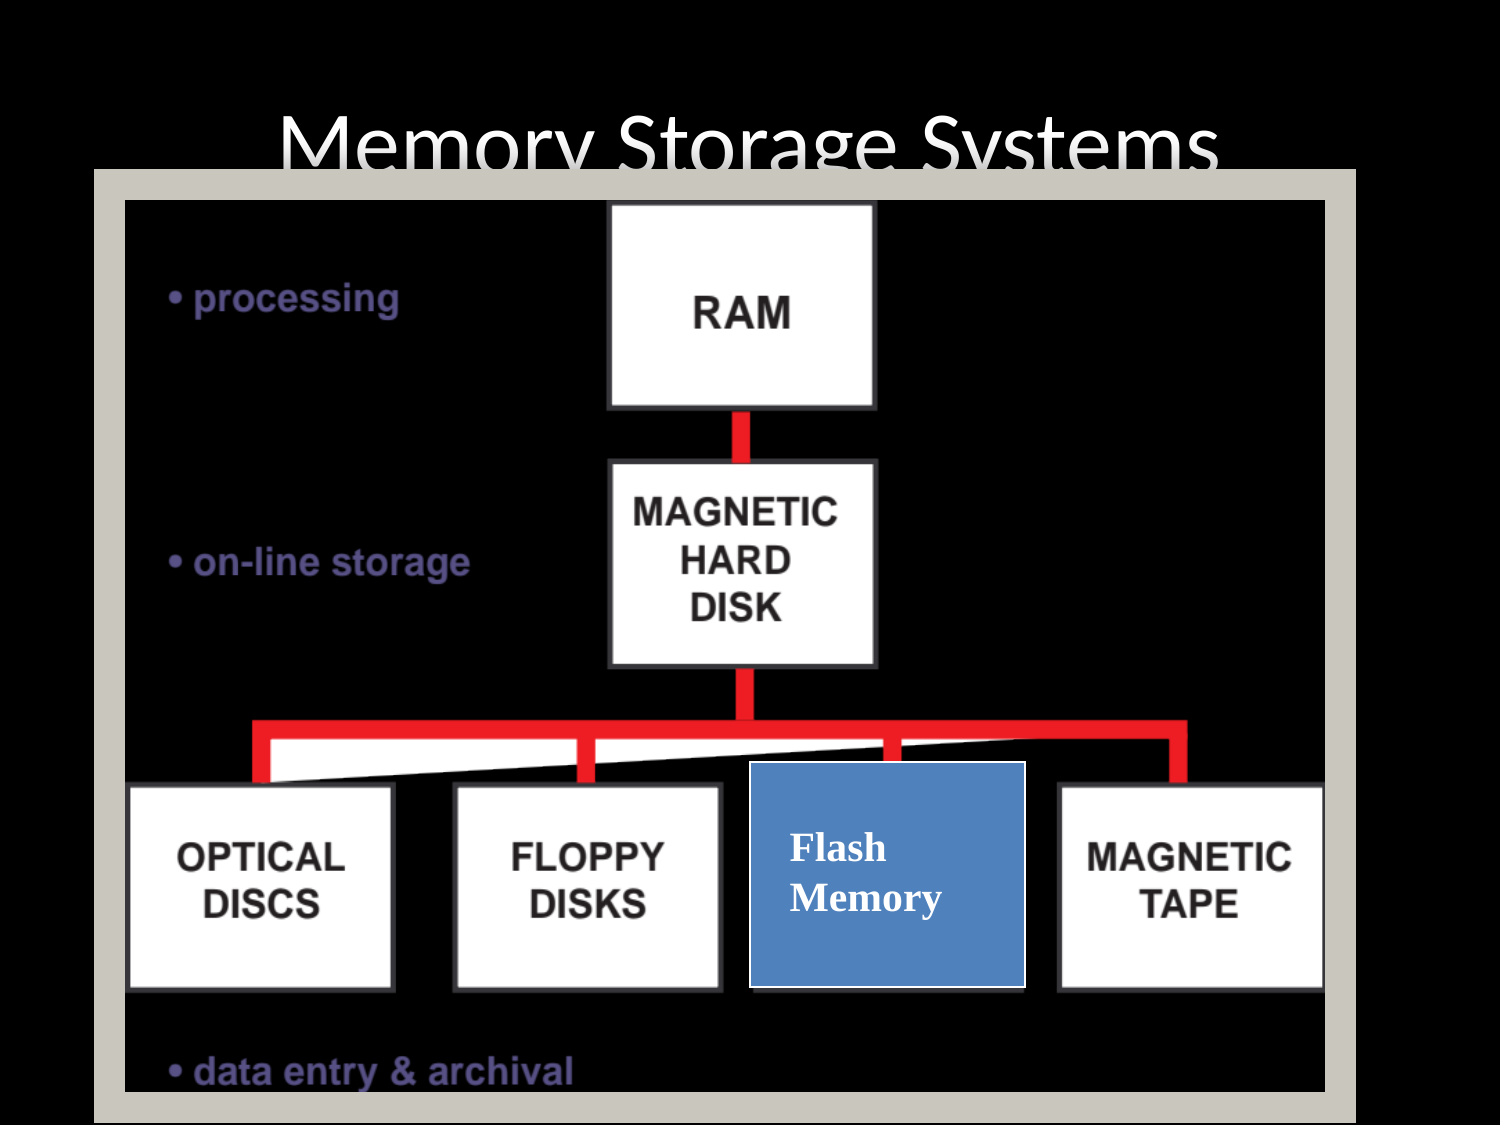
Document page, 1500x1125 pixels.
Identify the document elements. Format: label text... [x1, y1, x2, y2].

title Memory Storage Systems [74, 44, 1425, 233]
picture [124, 199, 1326, 1093]
